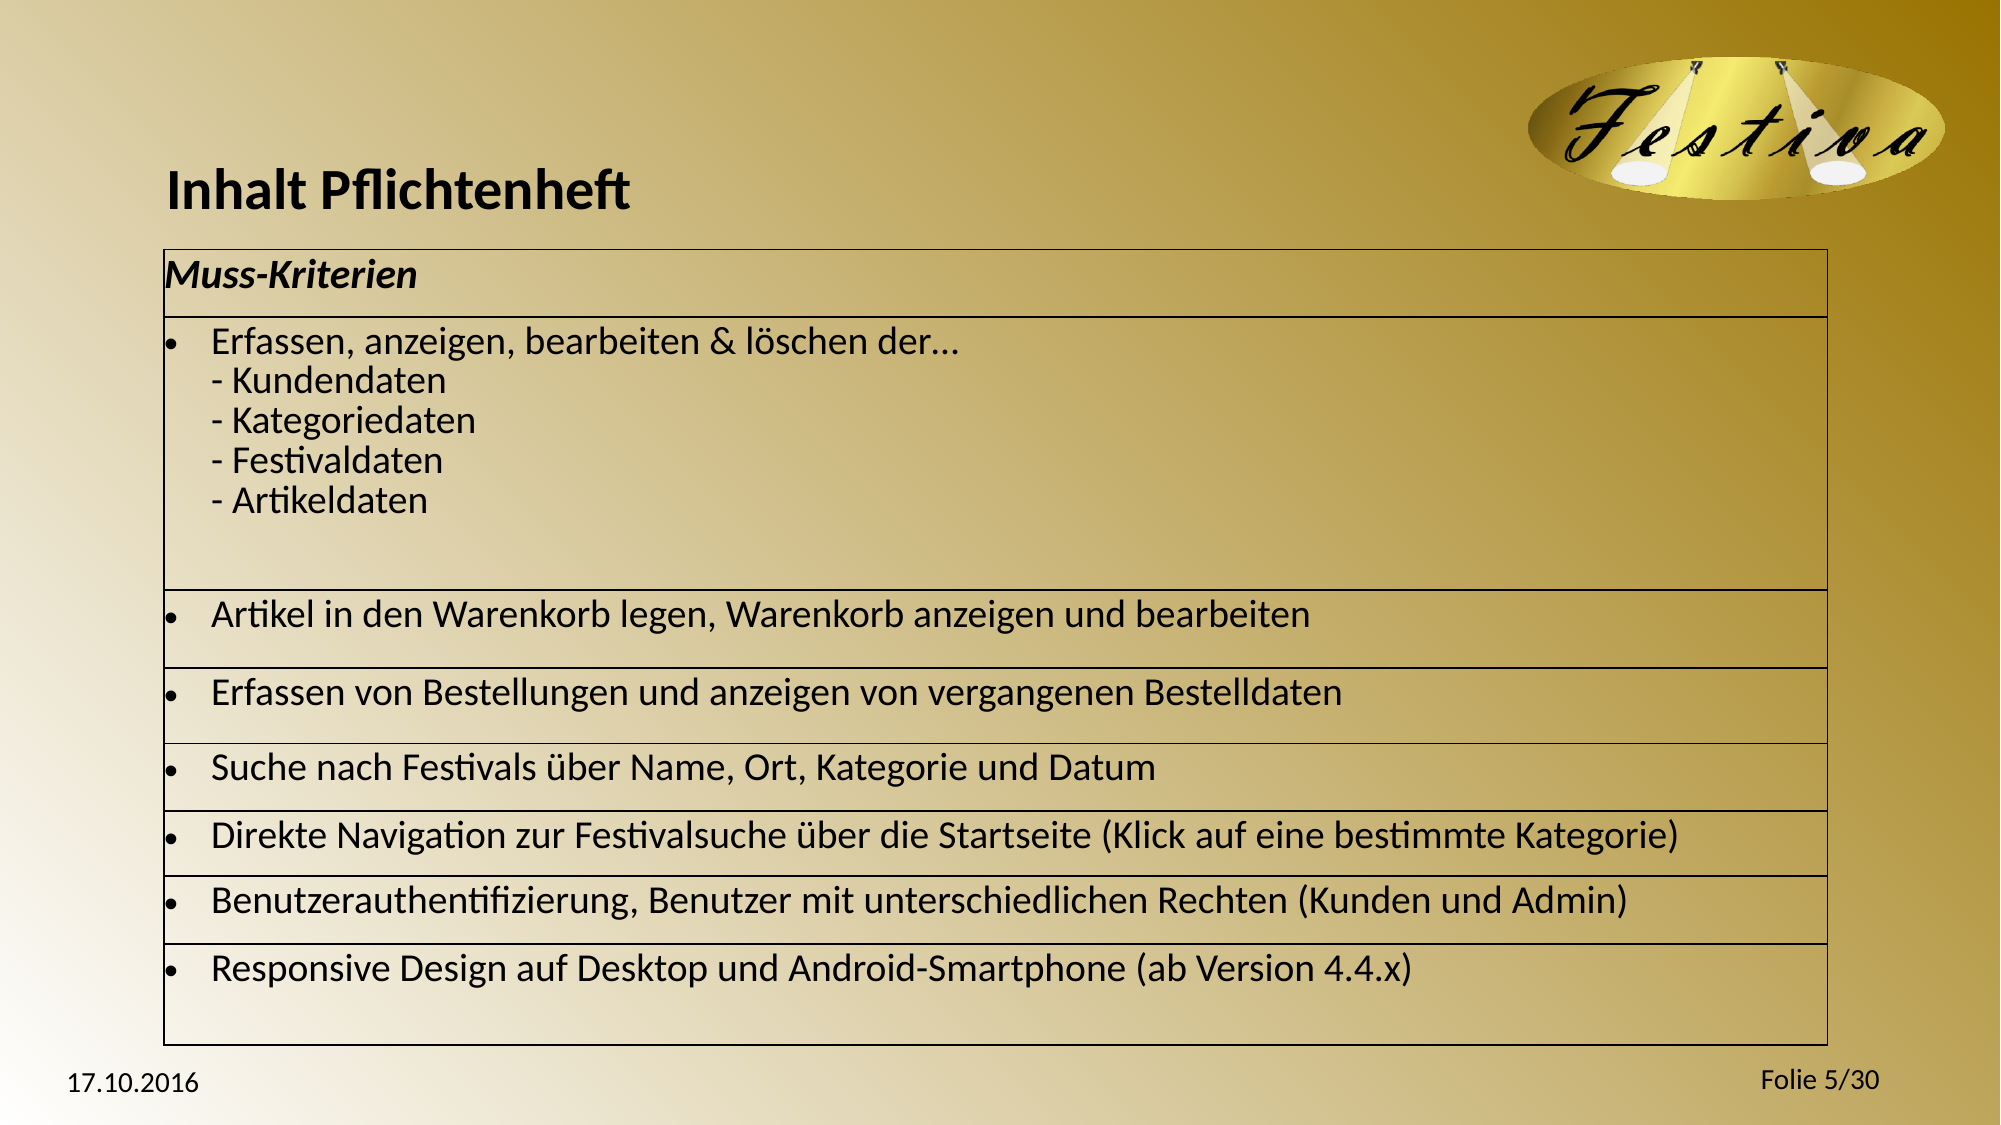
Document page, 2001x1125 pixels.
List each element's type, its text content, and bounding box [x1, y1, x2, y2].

table_cell Direkte Navigation zur Festivalsuche über die Startseite (Klick auf eine bestimmte Kategorie) [165, 812, 1827, 875]
table_cell Erfassen von Bestellungen und anzeigen von vergangenen Bestelldaten [165, 669, 1827, 743]
picture [1522, 49, 1958, 209]
table_cell Suche nach Festivals über Name, Ort, Kategorie und Datum [165, 744, 1827, 810]
table_cell Benutzerauthentifizierung, Benutzer mit unterschiedlichen Rechten (Kunden und Admin) [165, 877, 1827, 943]
table_header Muss-Kriterien [165, 250, 1827, 316]
table_cell Erfassen, anzeigen, bearbeiten & löschen der… - Kundendaten - Kategoriedaten - Festivaldaten - Artikeldaten [165, 318, 1827, 589]
table_cell Responsive Design auf Desktop und Android-Smartphone (ab Version 4.4.x) [165, 945, 1827, 1044]
table_cell Artikel in den Warenkorb legen, Warenkorb anzeigen und bearbeiten [165, 591, 1827, 667]
text_box Inhalt Pflichtenheft [151, 144, 1256, 229]
